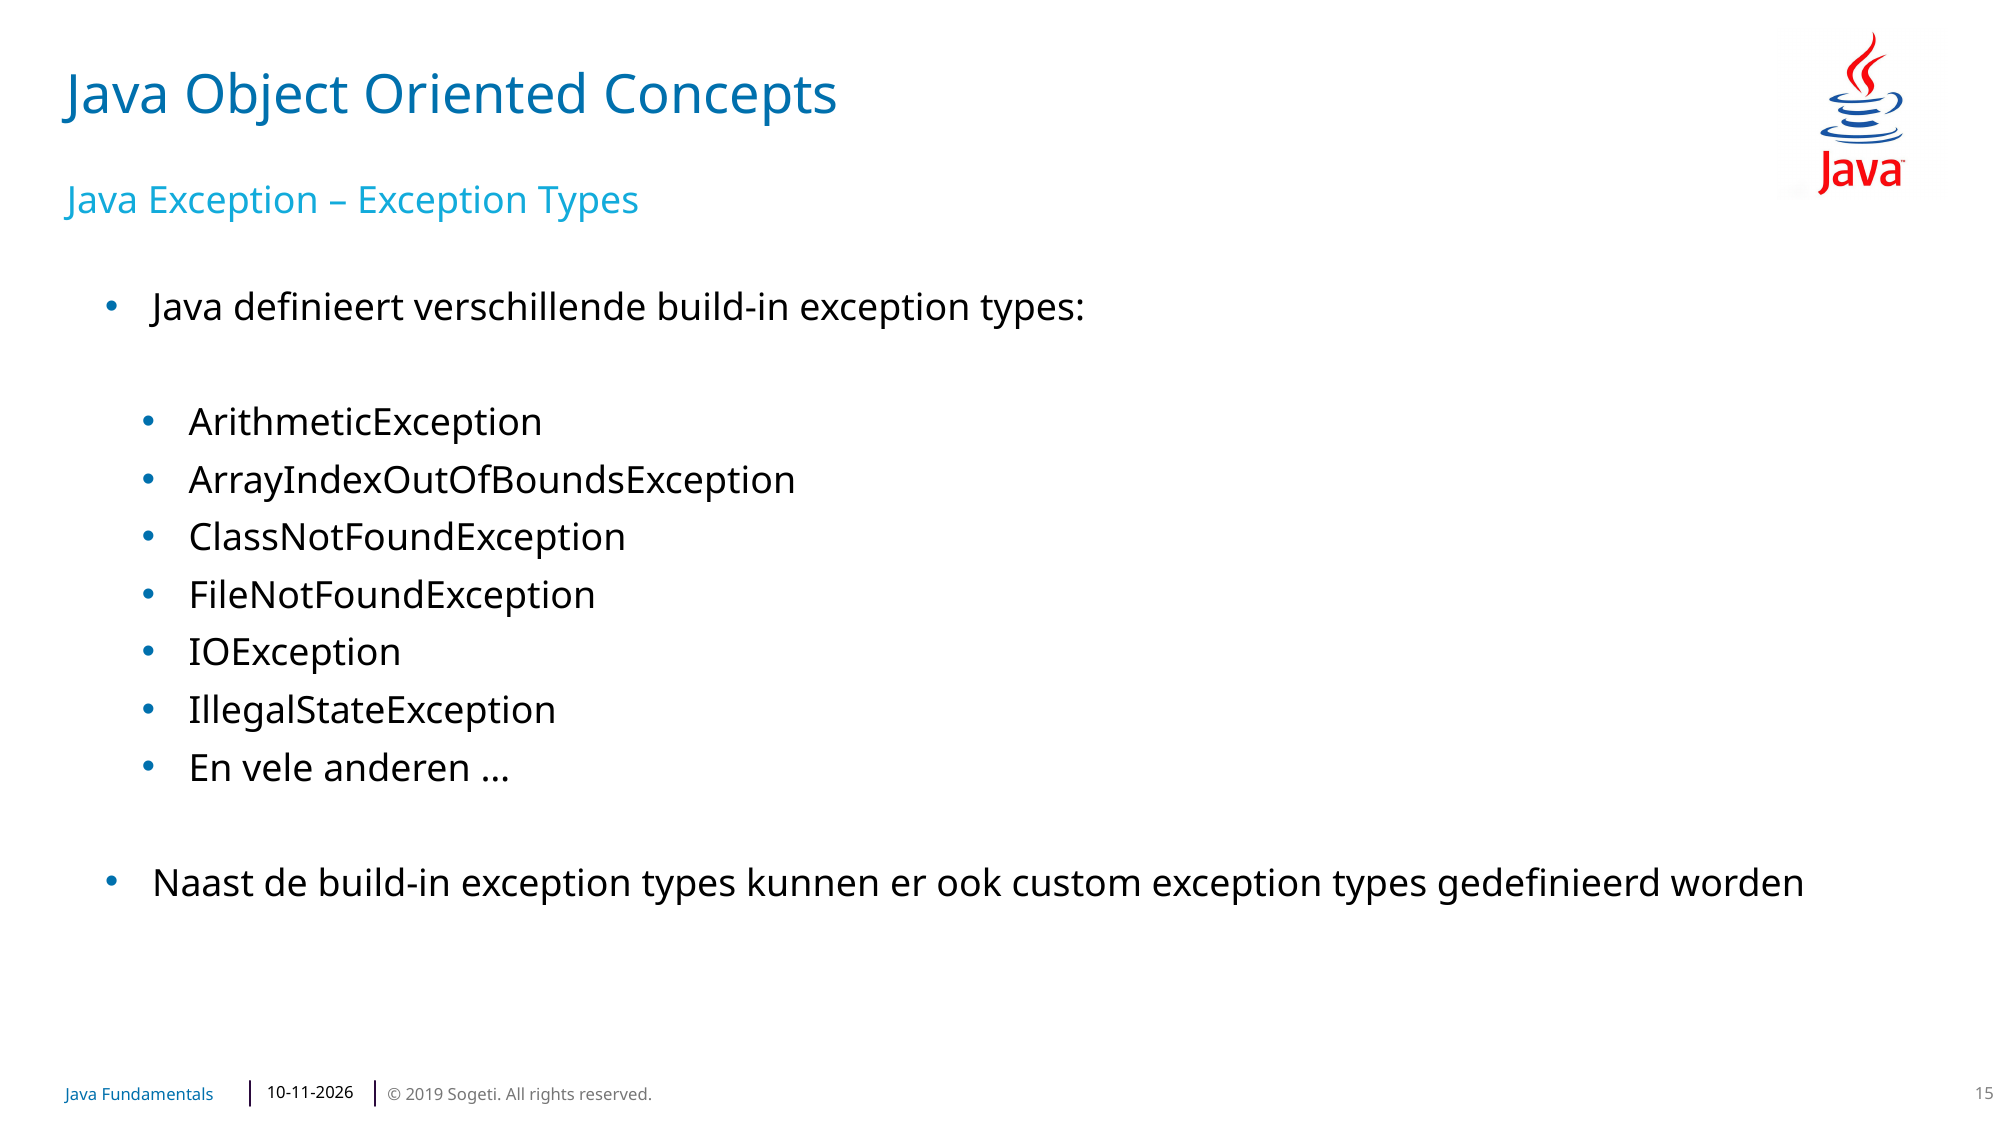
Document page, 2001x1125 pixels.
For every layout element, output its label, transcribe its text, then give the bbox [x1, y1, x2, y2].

text_box Java Exception – Exception Types [66, 174, 1863, 242]
text_box Java definieert verschillende build-in exception types: ArithmeticException ArrayIndexOutOfBoundsException ClassNotFoundException FileNotFoundException IOException IllegalStateException En vele anderen … Naast de build-in exception types kunnen er ook custom exception types gedefinieerd worden [66, 283, 1863, 1000]
title Java Object Oriented Concepts [66, 66, 1776, 134]
picture [1776, 28, 1948, 200]
